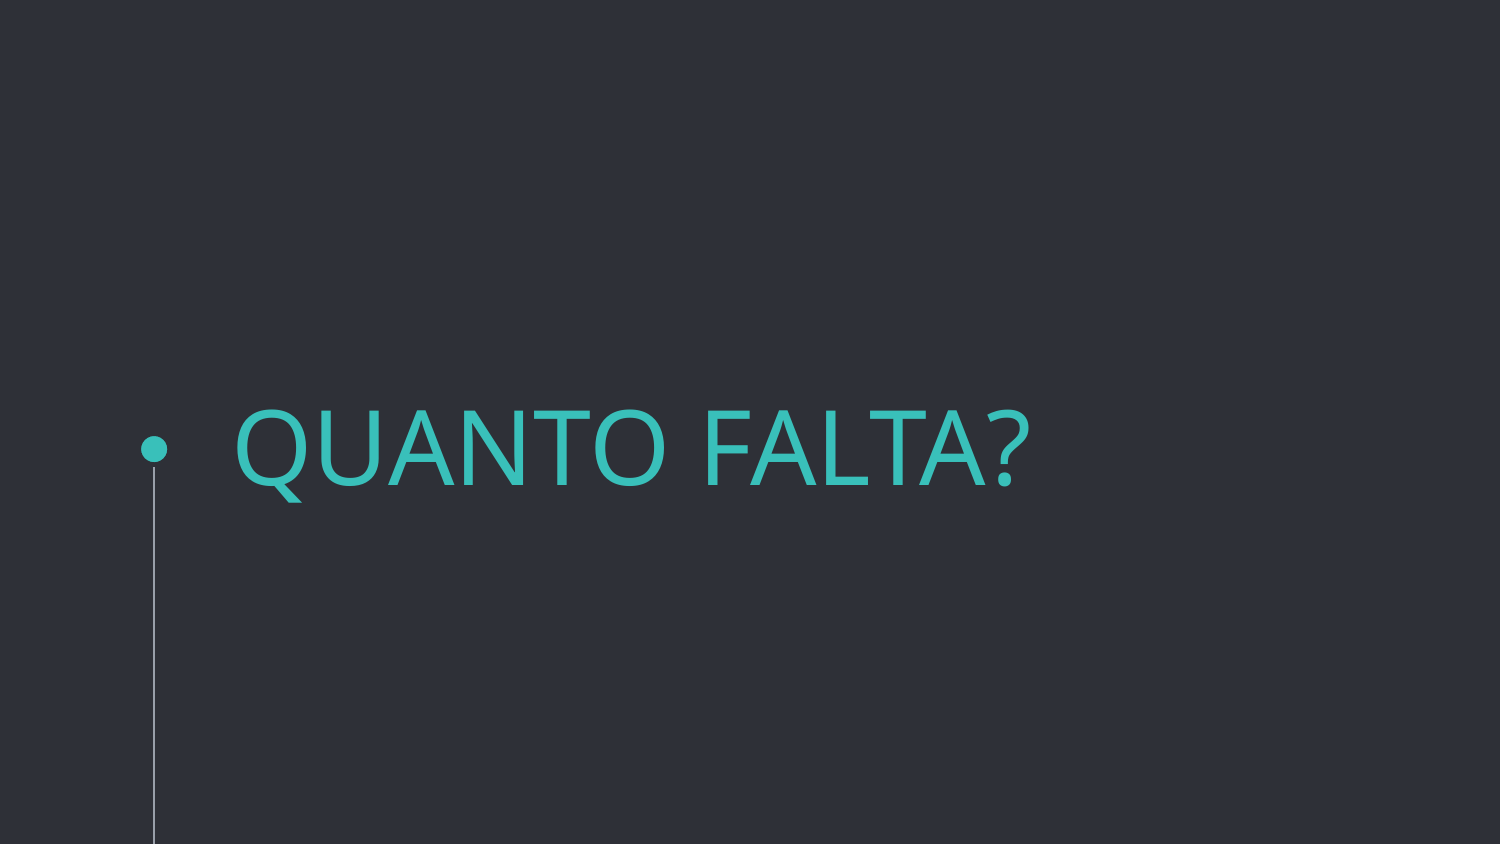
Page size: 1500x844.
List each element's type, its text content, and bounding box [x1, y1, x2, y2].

title QUANTO FALTA? [216, 366, 1313, 557]
